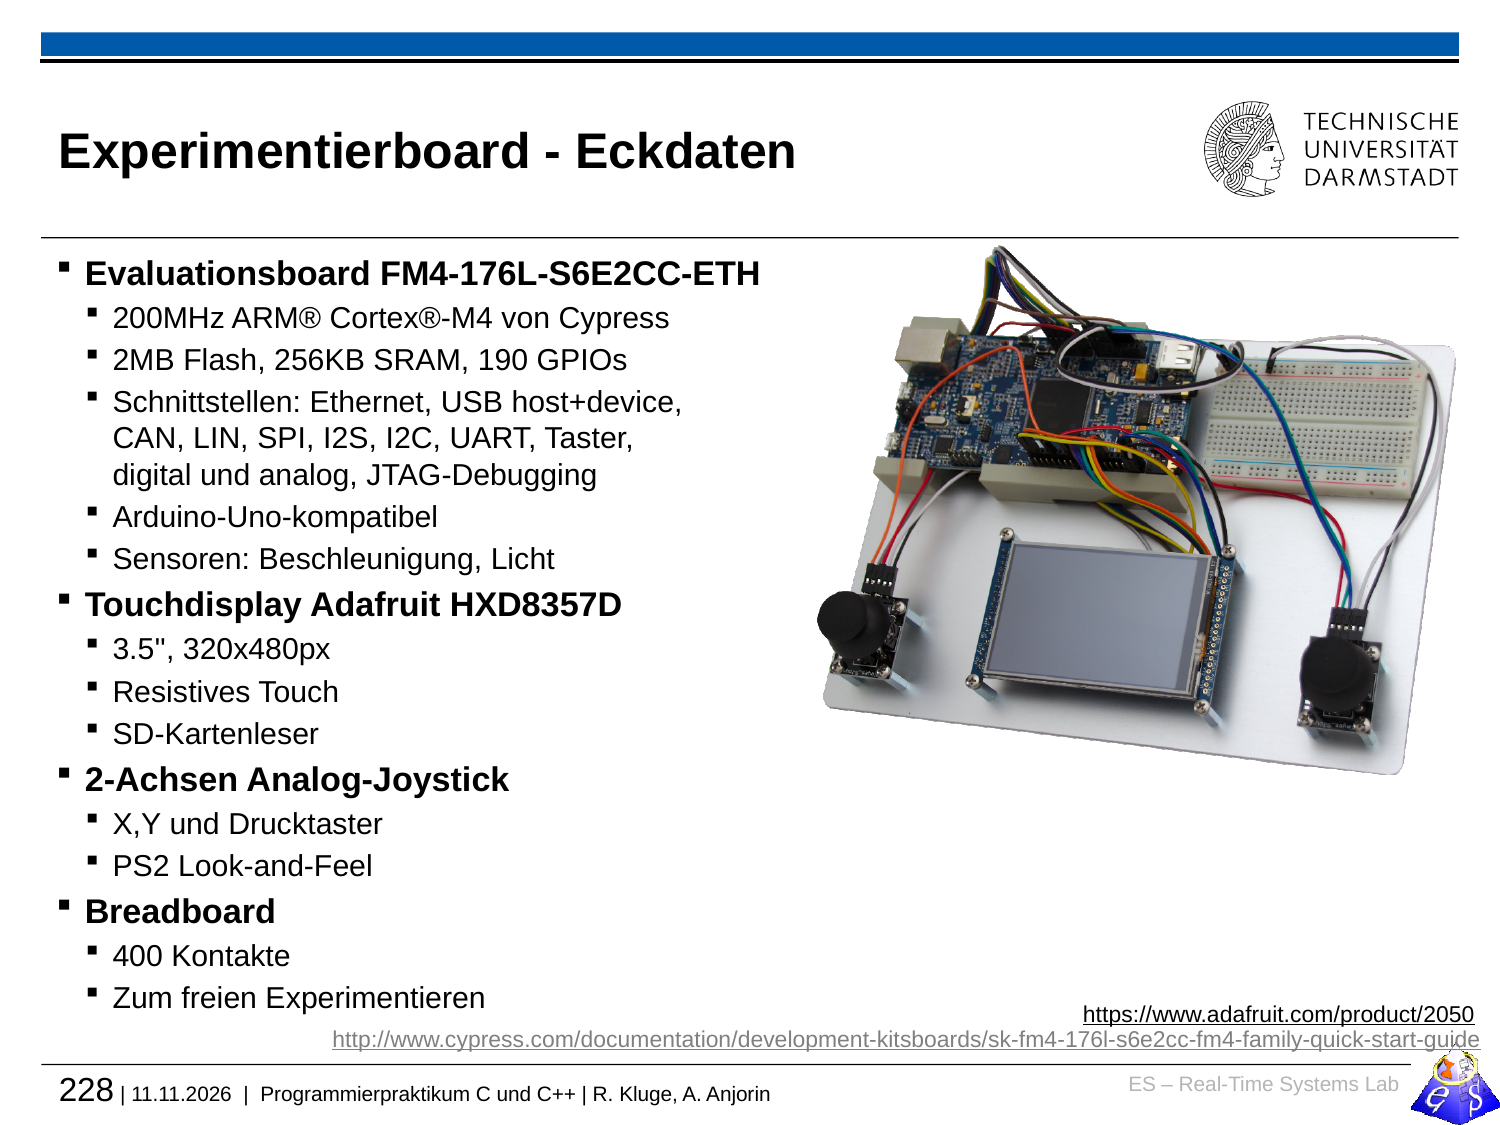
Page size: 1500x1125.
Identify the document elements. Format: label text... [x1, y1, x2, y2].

picture [1411, 1041, 1500, 1125]
title Experimentierboard - Eckdaten [58, 80, 1187, 218]
picture [1187, 84, 1483, 214]
text_box https://www.adafruit.com/product/2050 http://www.cypress.com/documentation/development-kitsboards/sk-fm4-176l-s6e2cc-fm4-family-quick-start-guide [211, 967, 1496, 1061]
picture [817, 245, 1456, 776]
list Evaluationsboard FM4-176L-S6E2CC-ETH 200MHz ARM® Cortex®-M4 von Cypress 2MB Flash, 256KB SRAM, 190 GPIOs Schnittstellen: Ethernet, USB host+device, CAN, LIN, SPI, I2S, I2C, UART, Taster, digital und analog, JTAG-Debugging Arduino-Uno-kompatibel Sensoren: Beschleunigung, Licht Touchdisplay Adafruit HXD8357D 3.5'', 320x480px Resistives Touch SD-Kartenleser 2-Achsen Analog-Joystick X,Y und Drucktaster PS2 Look-and-Feel Breadboard 400 Kontakte Zum freien Experimentieren [41, 243, 1459, 1024]
